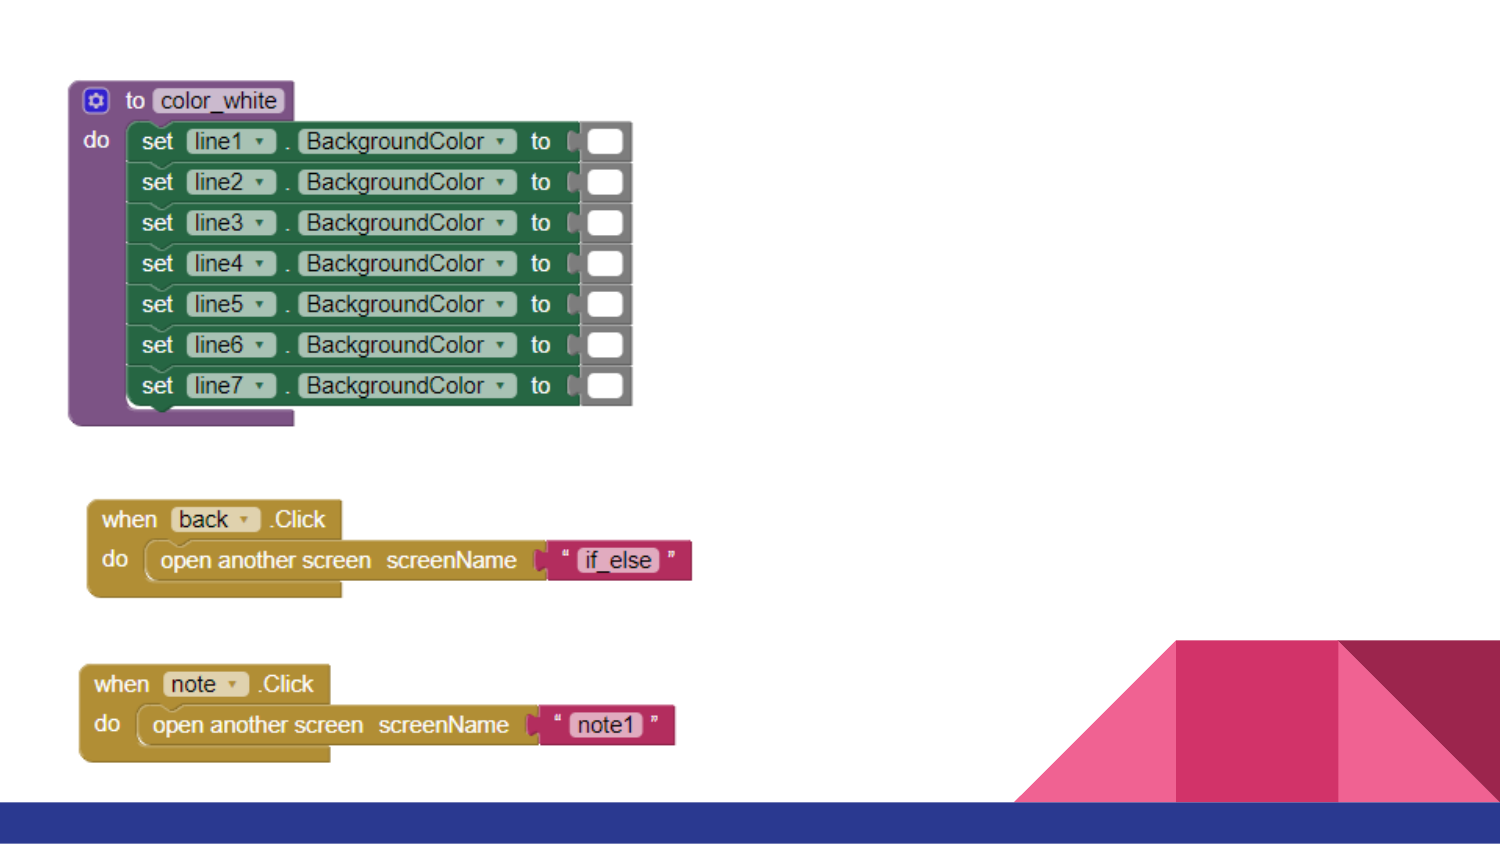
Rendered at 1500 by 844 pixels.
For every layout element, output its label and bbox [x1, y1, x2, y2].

picture [50, 53, 663, 447]
picture [64, 479, 722, 777]
